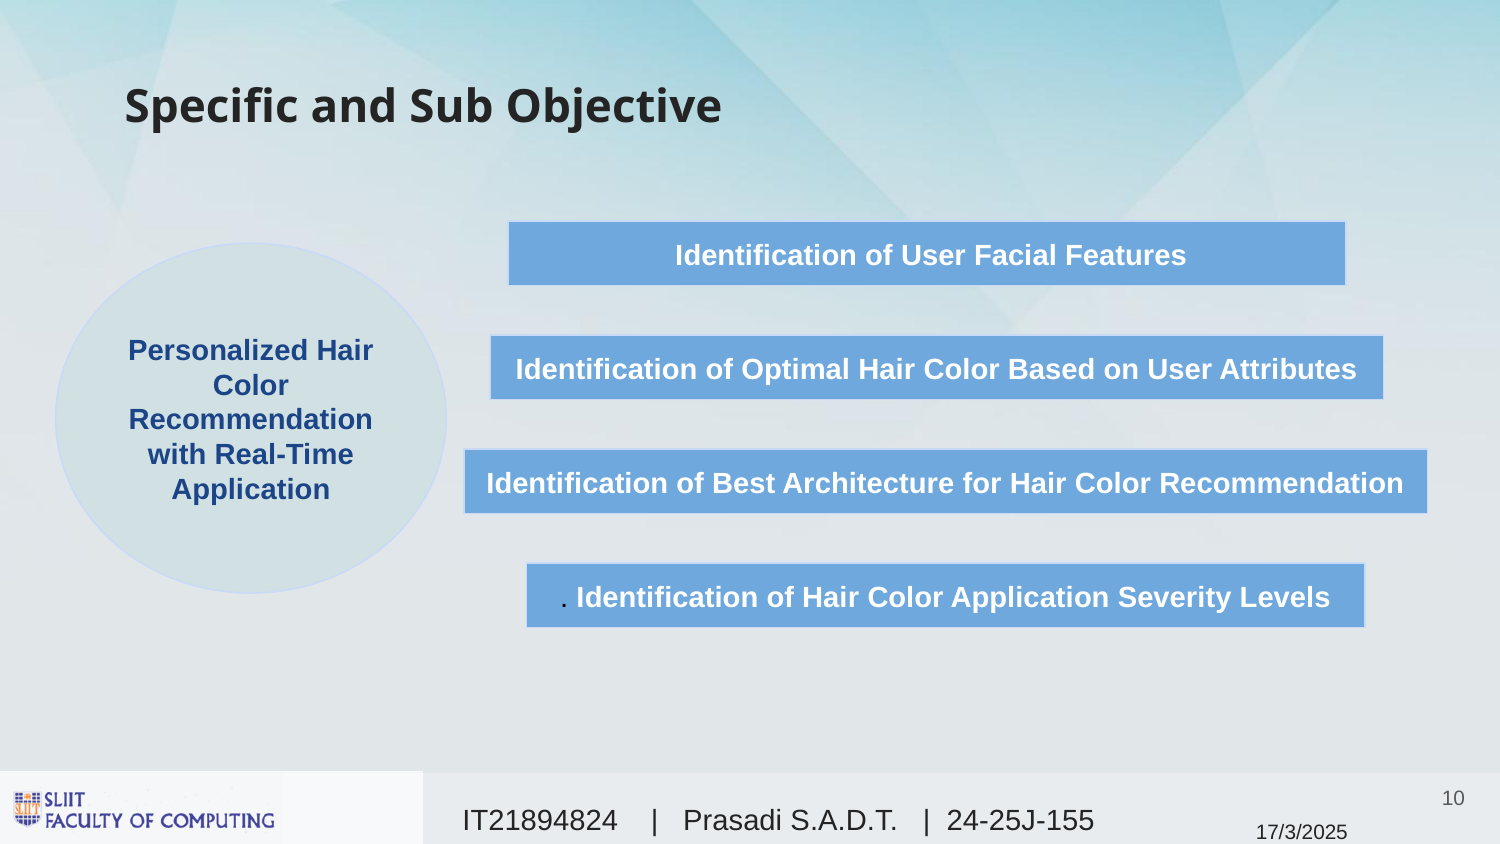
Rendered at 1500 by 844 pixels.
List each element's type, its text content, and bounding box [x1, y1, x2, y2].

text_box Identification of Optimal Hair Color Based on User Attributes [490, 335, 1384, 400]
text_box Identification of Best Architecture for Hair Color Recommendation [464, 449, 1428, 514]
text_box Specific and Sub Objective [124, 60, 837, 132]
text_box Identification of User Facial Features [507, 221, 1347, 286]
slide_number ‹#› [1389, 764, 1480, 772]
picture [0, 0, 1500, 844]
text_box . Identification of Hair Color Application Severity Levels [526, 563, 1365, 628]
text_box Personalized Hair Color Recommendation with Real-Time Application [55, 243, 447, 594]
